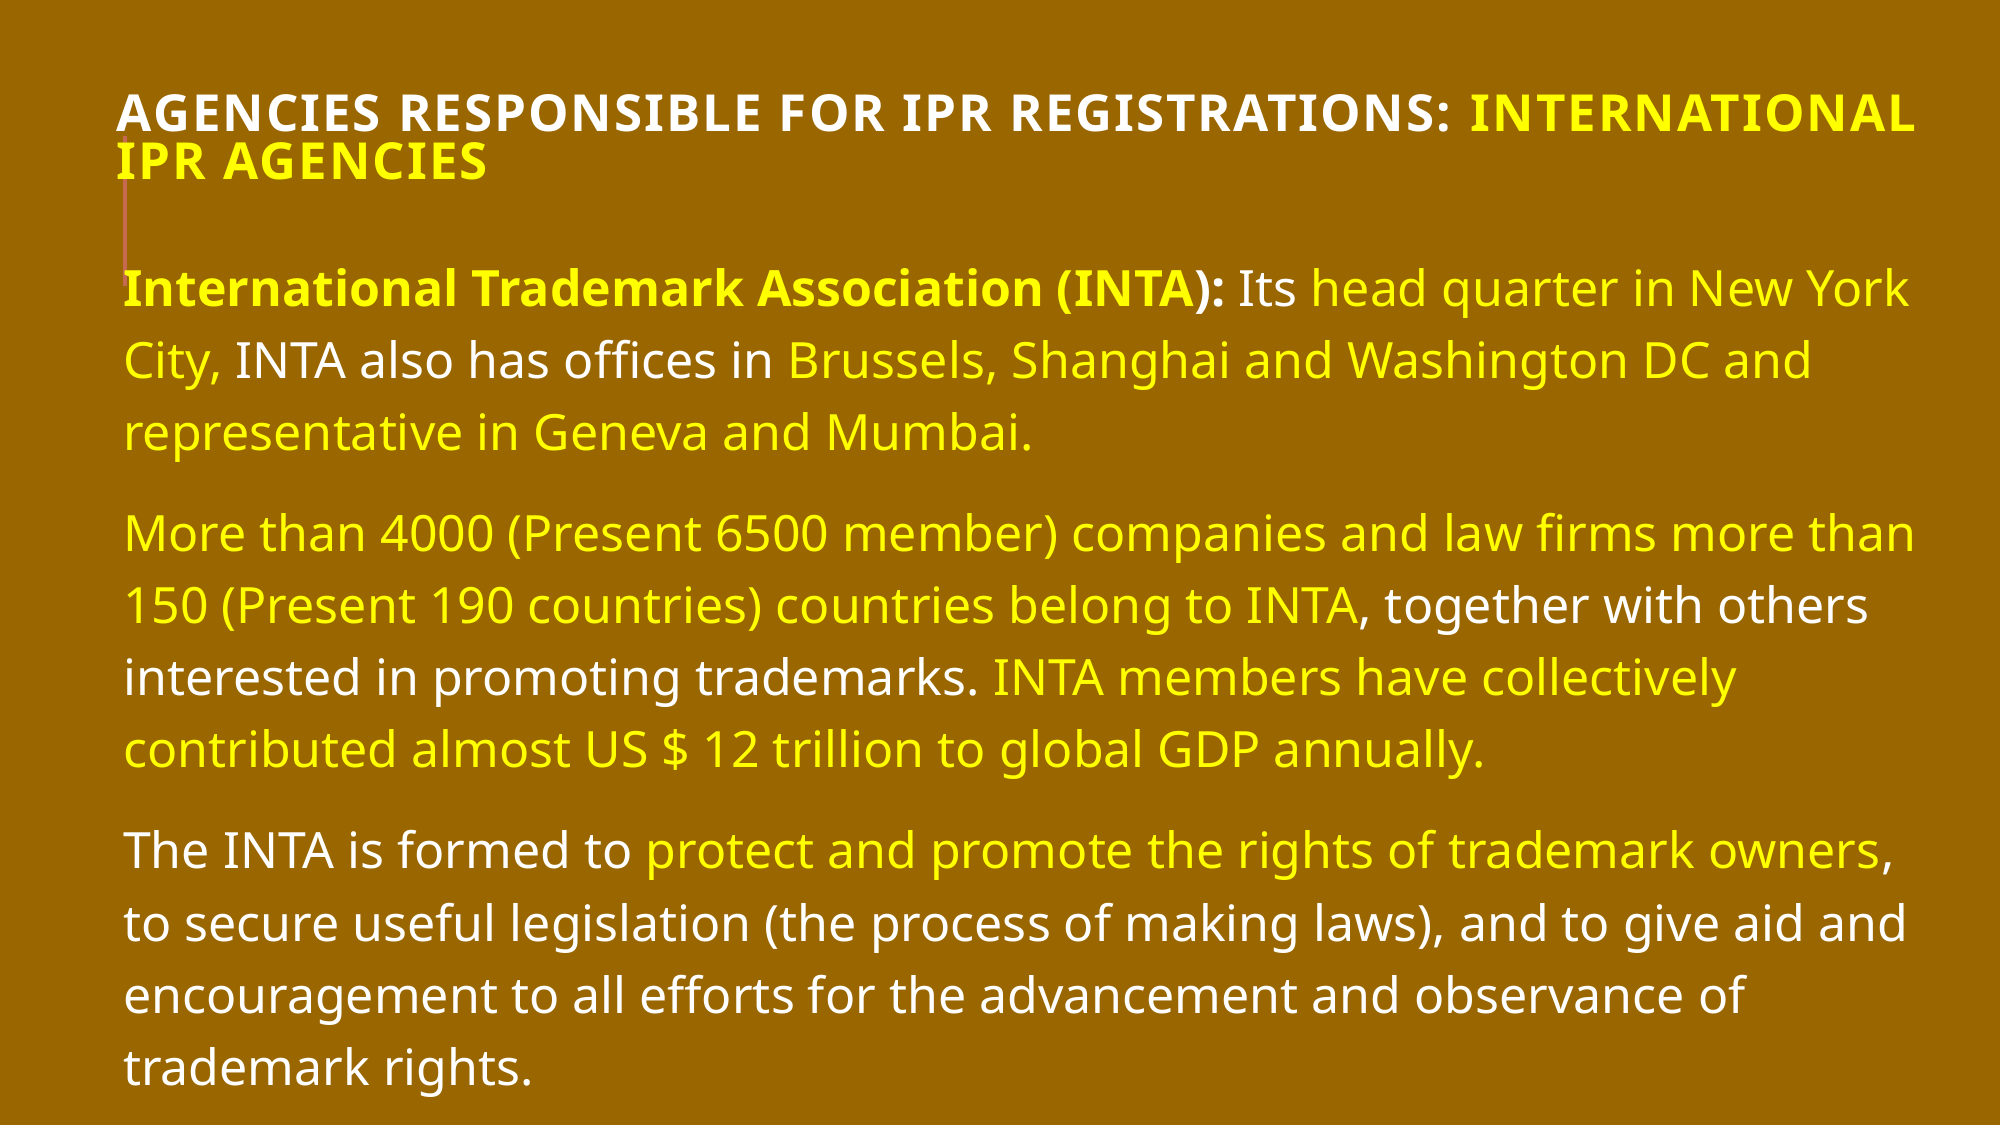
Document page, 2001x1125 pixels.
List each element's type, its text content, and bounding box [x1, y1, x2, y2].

list International Trademark Association (INTA): Its head quarter in New York City, INTA also has offices in Brussels, Shanghai and Washington DC and representative in Geneva and Mumbai. More than 4000 (Present 6500 member) companies and law firms more than 150 (Present 190 countries) countries belong to INTA, together with others interested in promoting trademarks. INTA members have collectively contributed almost US $ 12 trillion to global GDP annually. The INTA is formed to protect and promote the rights of trademark owners, to secure useful legislation (the process of making laws), and to give aid and encouragement to all efforts for the advancement and observance of trademark rights. [100, 237, 1954, 1090]
title AGENCIES RESPONSIBLE FOR IPR REGISTRATIONS: International IPR Agencies [101, 82, 1980, 261]
